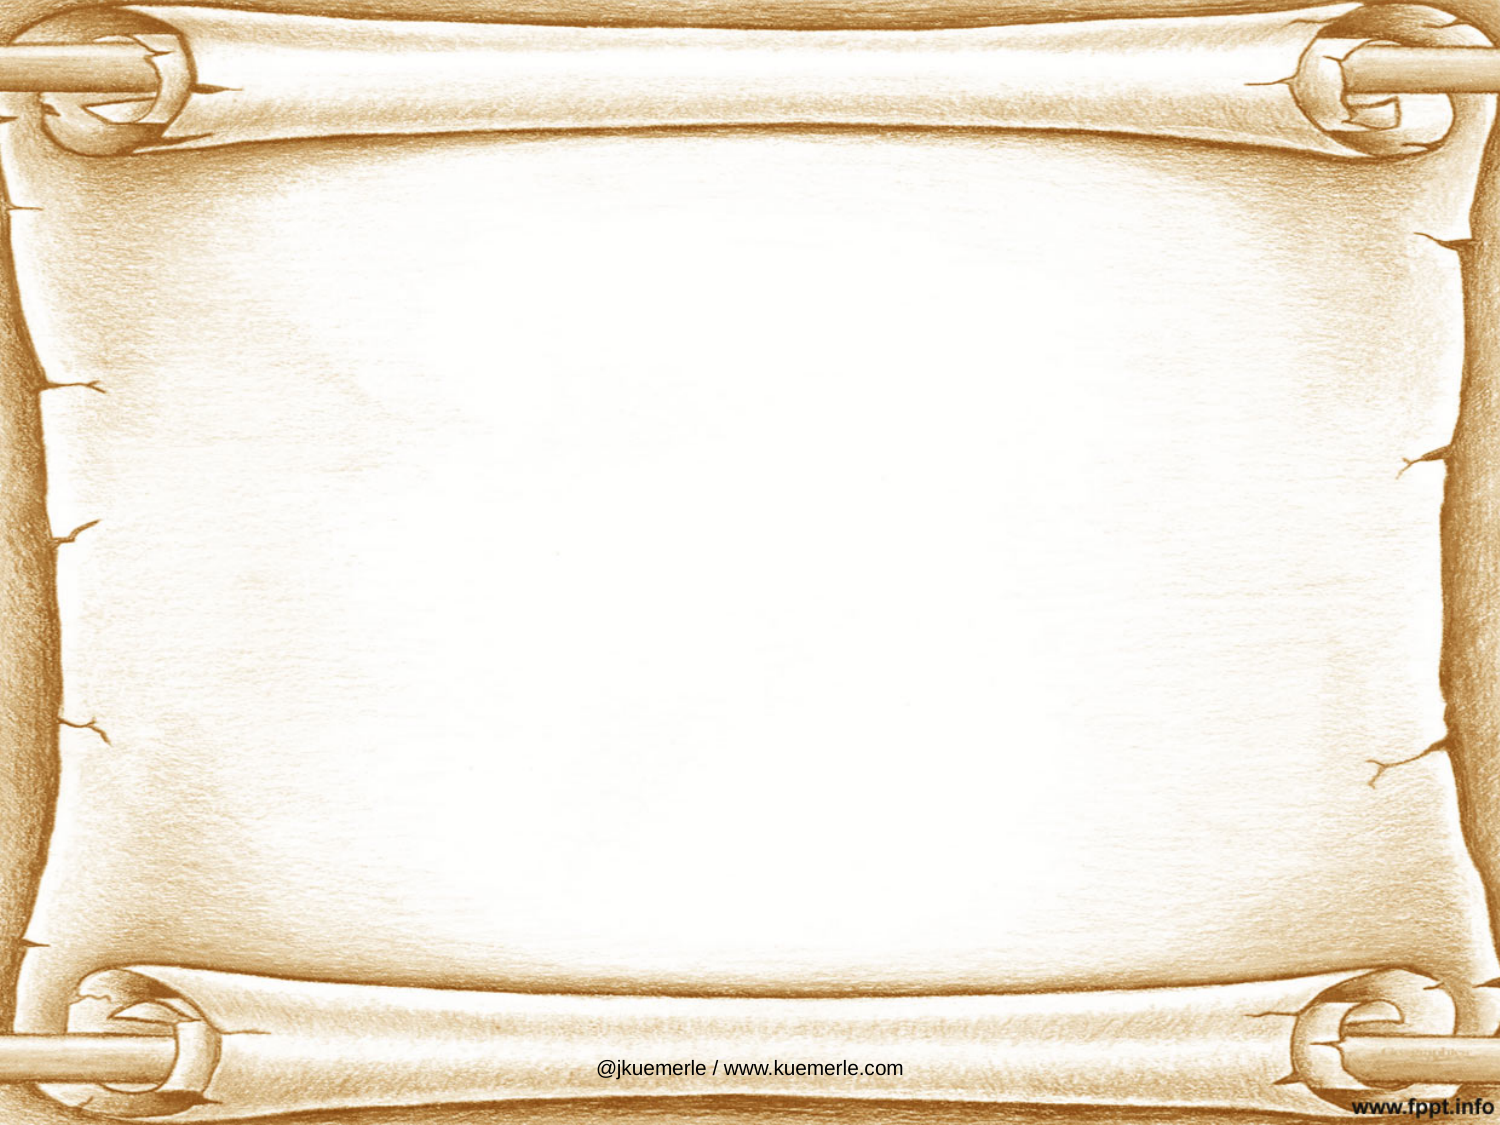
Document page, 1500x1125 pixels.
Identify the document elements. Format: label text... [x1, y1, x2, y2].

picture [0, 0, 1500, 1125]
footer @jkuemerle / www.kuemerle.com [512, 1046, 988, 1094]
